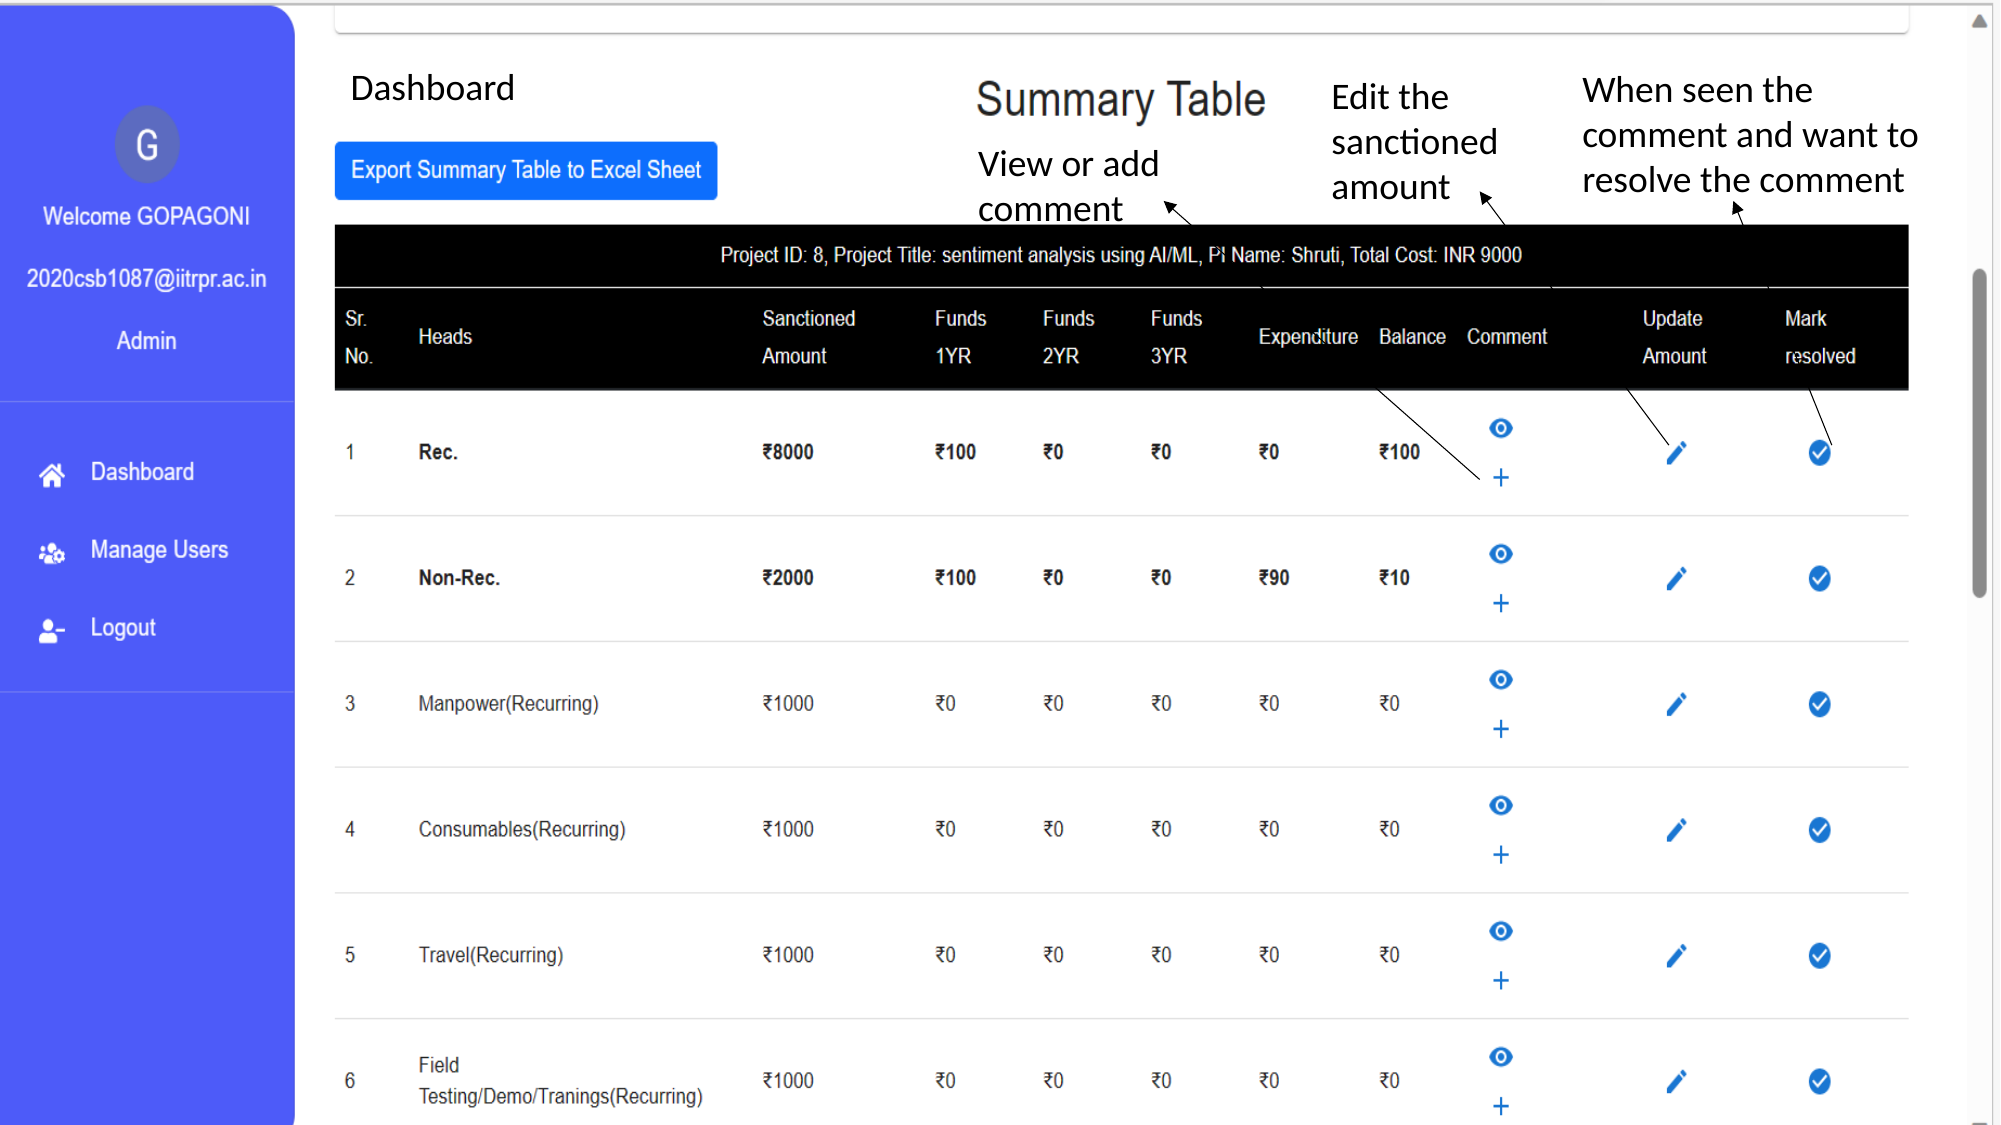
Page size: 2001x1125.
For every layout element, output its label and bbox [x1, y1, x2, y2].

list [0, 0, 2000, 1125]
text_box [1479, 191, 1669, 446]
text_box [1163, 200, 1480, 480]
text_box [1733, 200, 1832, 446]
